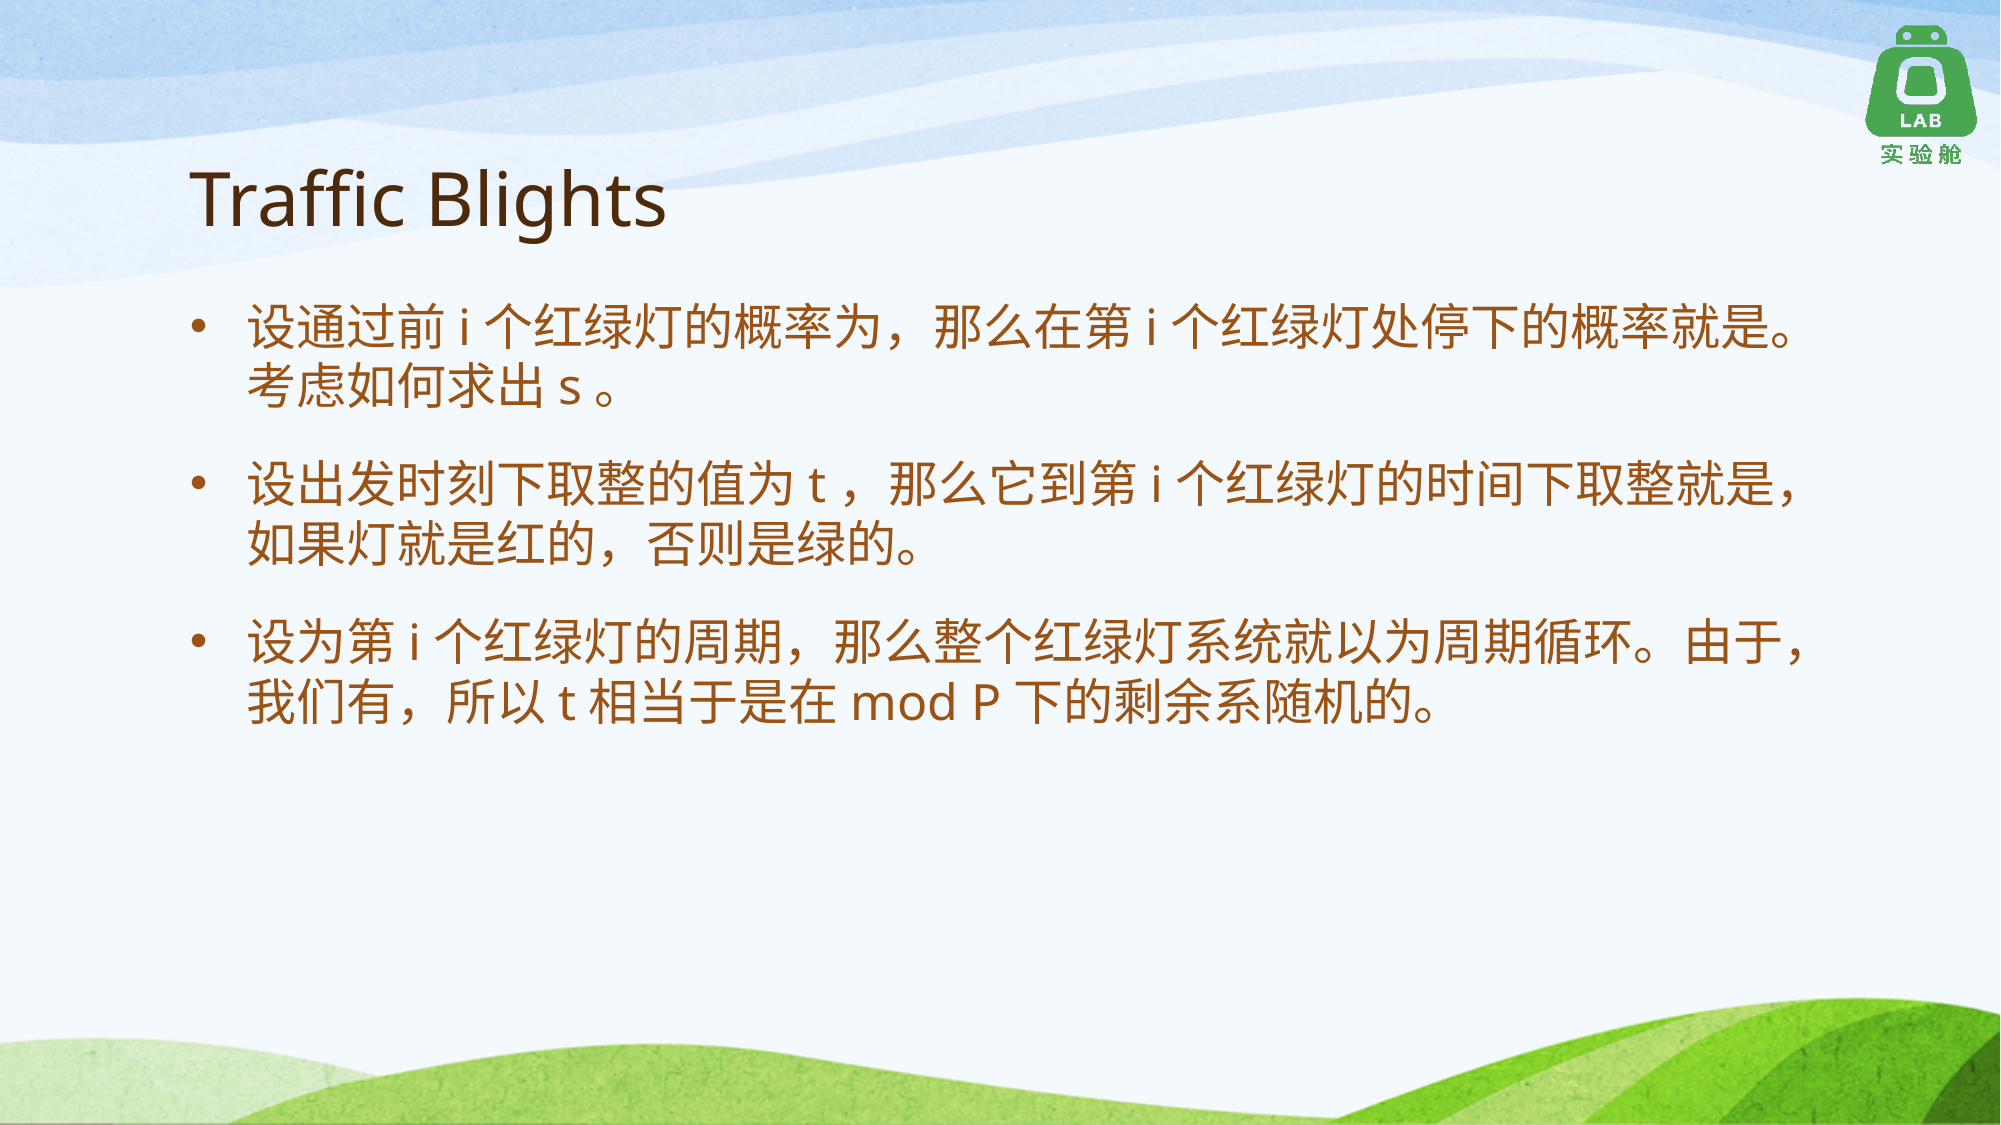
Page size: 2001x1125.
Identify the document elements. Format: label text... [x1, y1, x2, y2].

picture [0, 0, 2001, 1125]
title Traffic Blights [174, 50, 1825, 250]
